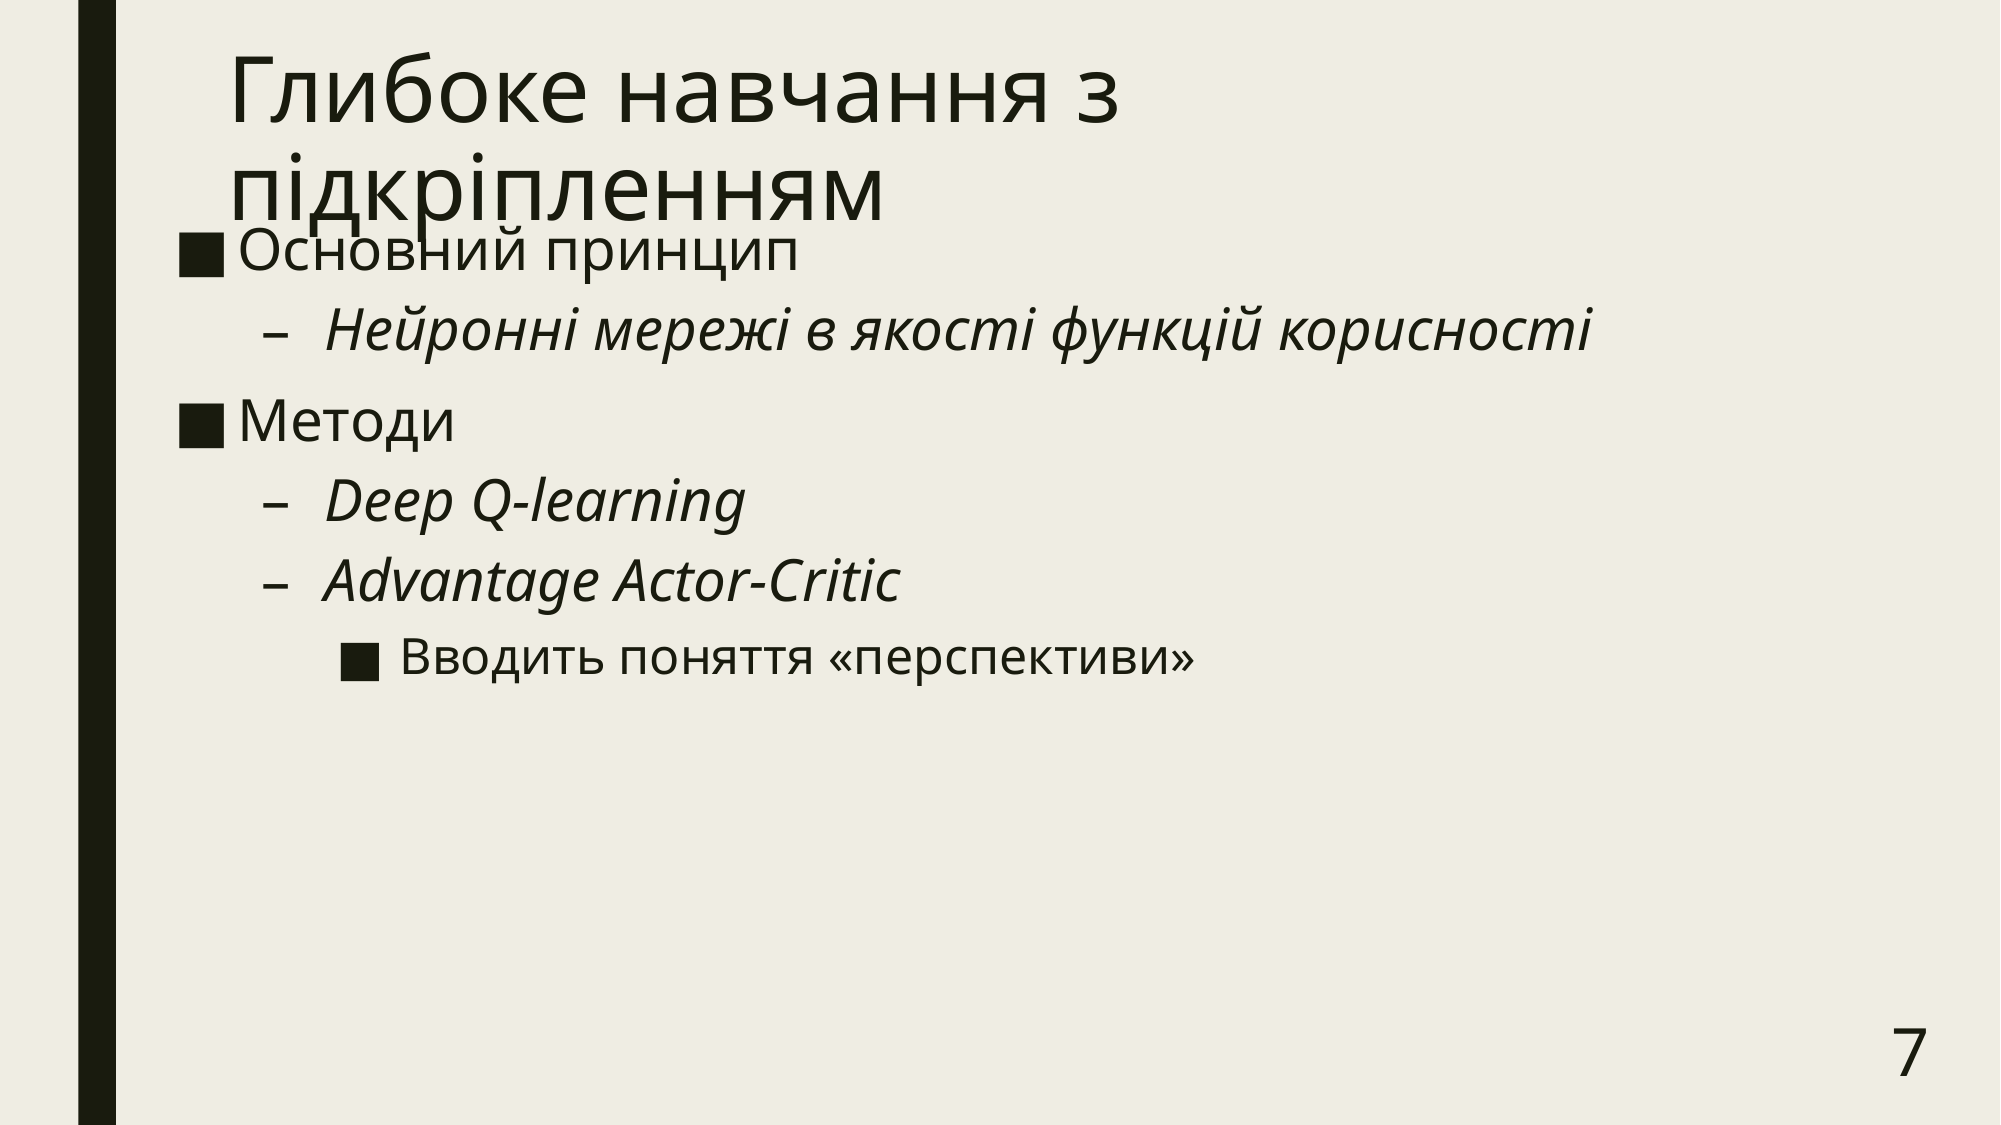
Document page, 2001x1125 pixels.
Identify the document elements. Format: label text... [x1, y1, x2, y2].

text_box 7 [1804, 1021, 1946, 1088]
title Глибоке навчання з підкріпленням [212, 36, 1788, 163]
